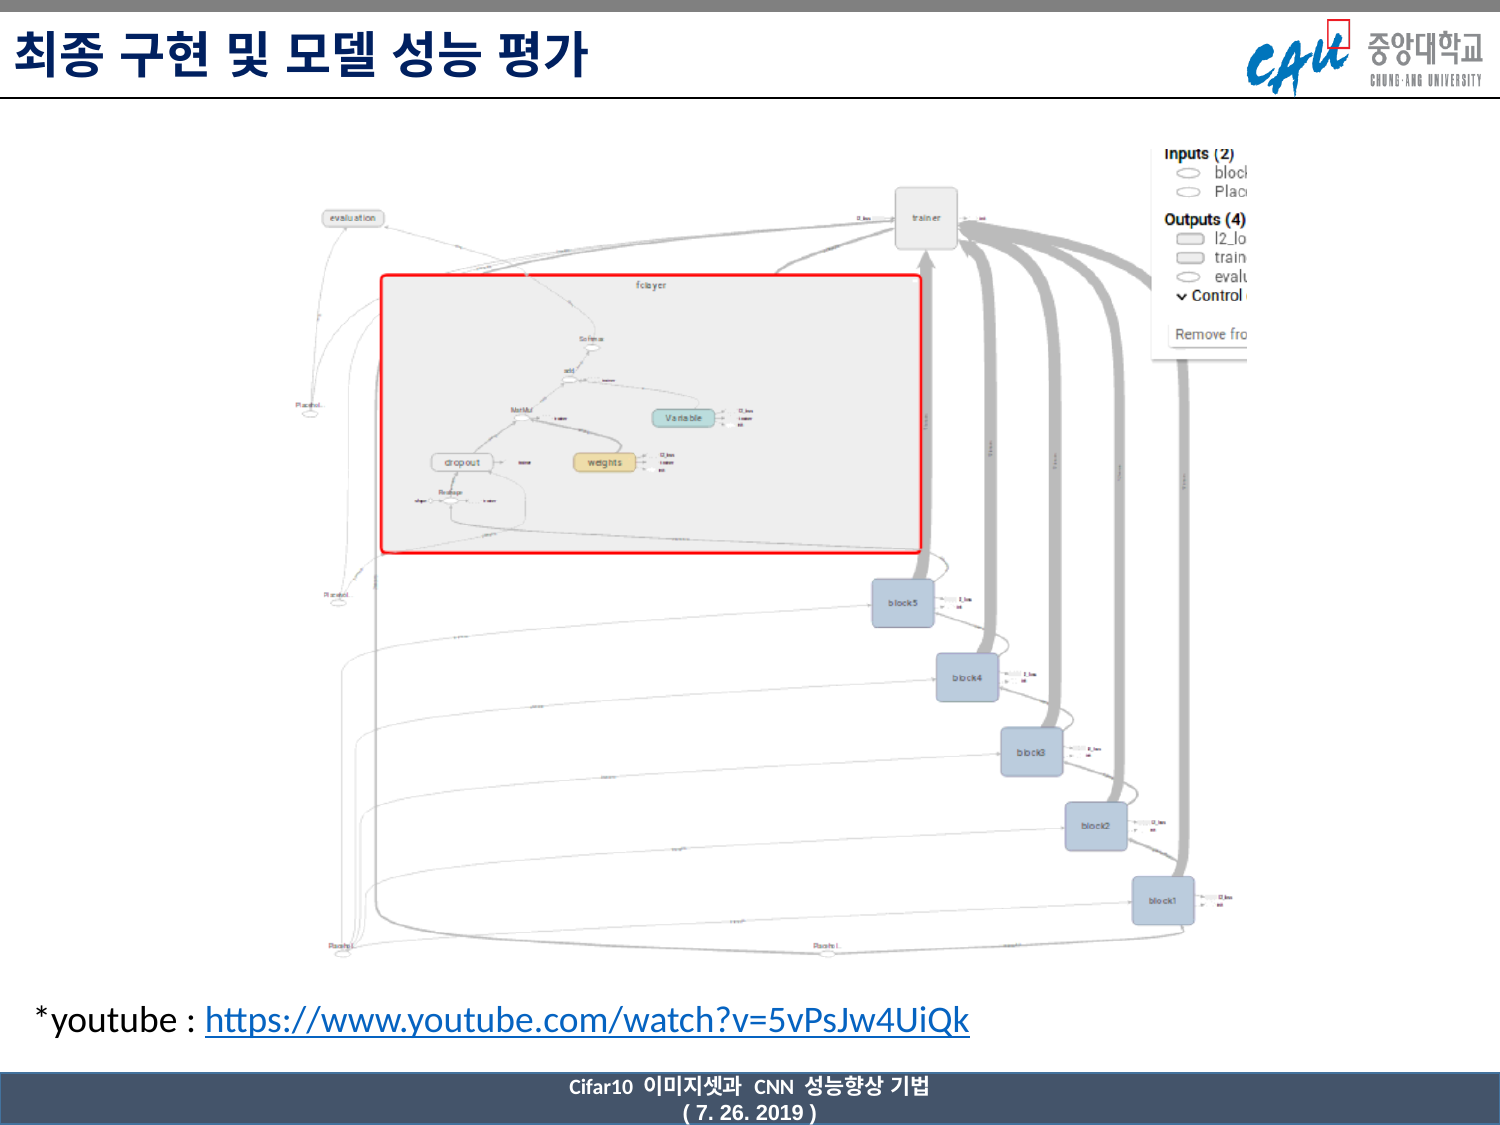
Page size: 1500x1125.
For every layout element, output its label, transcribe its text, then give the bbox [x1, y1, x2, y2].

text_box 최종 구현 및 모델 성능 평가 [0, 4, 1173, 103]
picture [253, 149, 1247, 981]
picture [1227, 5, 1500, 110]
text_box *youtube : https://www.youtube.com/watch?v=5vPsJw4UiQk [17, 987, 1066, 1048]
